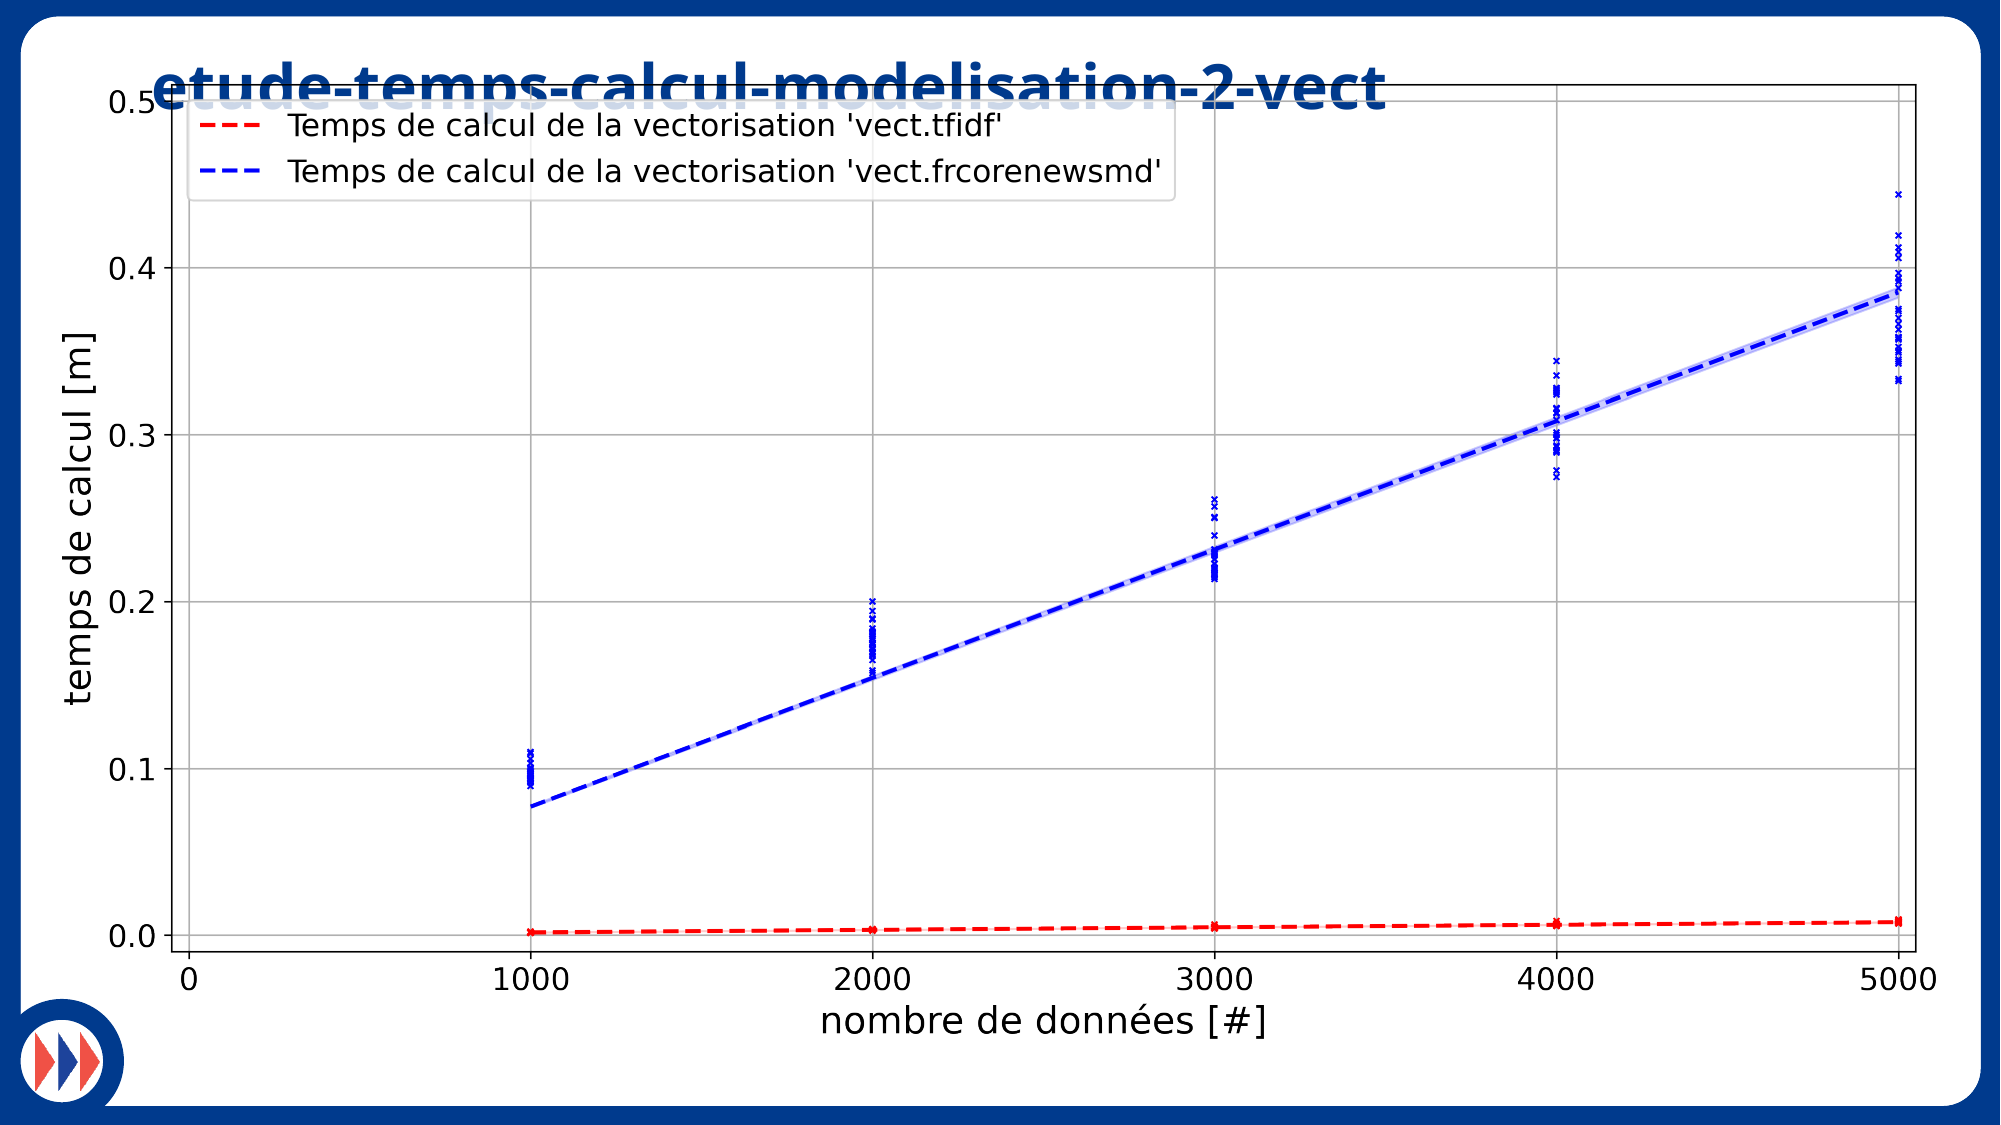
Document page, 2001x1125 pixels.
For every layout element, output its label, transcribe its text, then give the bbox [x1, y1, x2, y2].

title etude-temps-calcul-modelisation-2-vect [137, 48, 1945, 69]
picture [35, 69, 1953, 1091]
